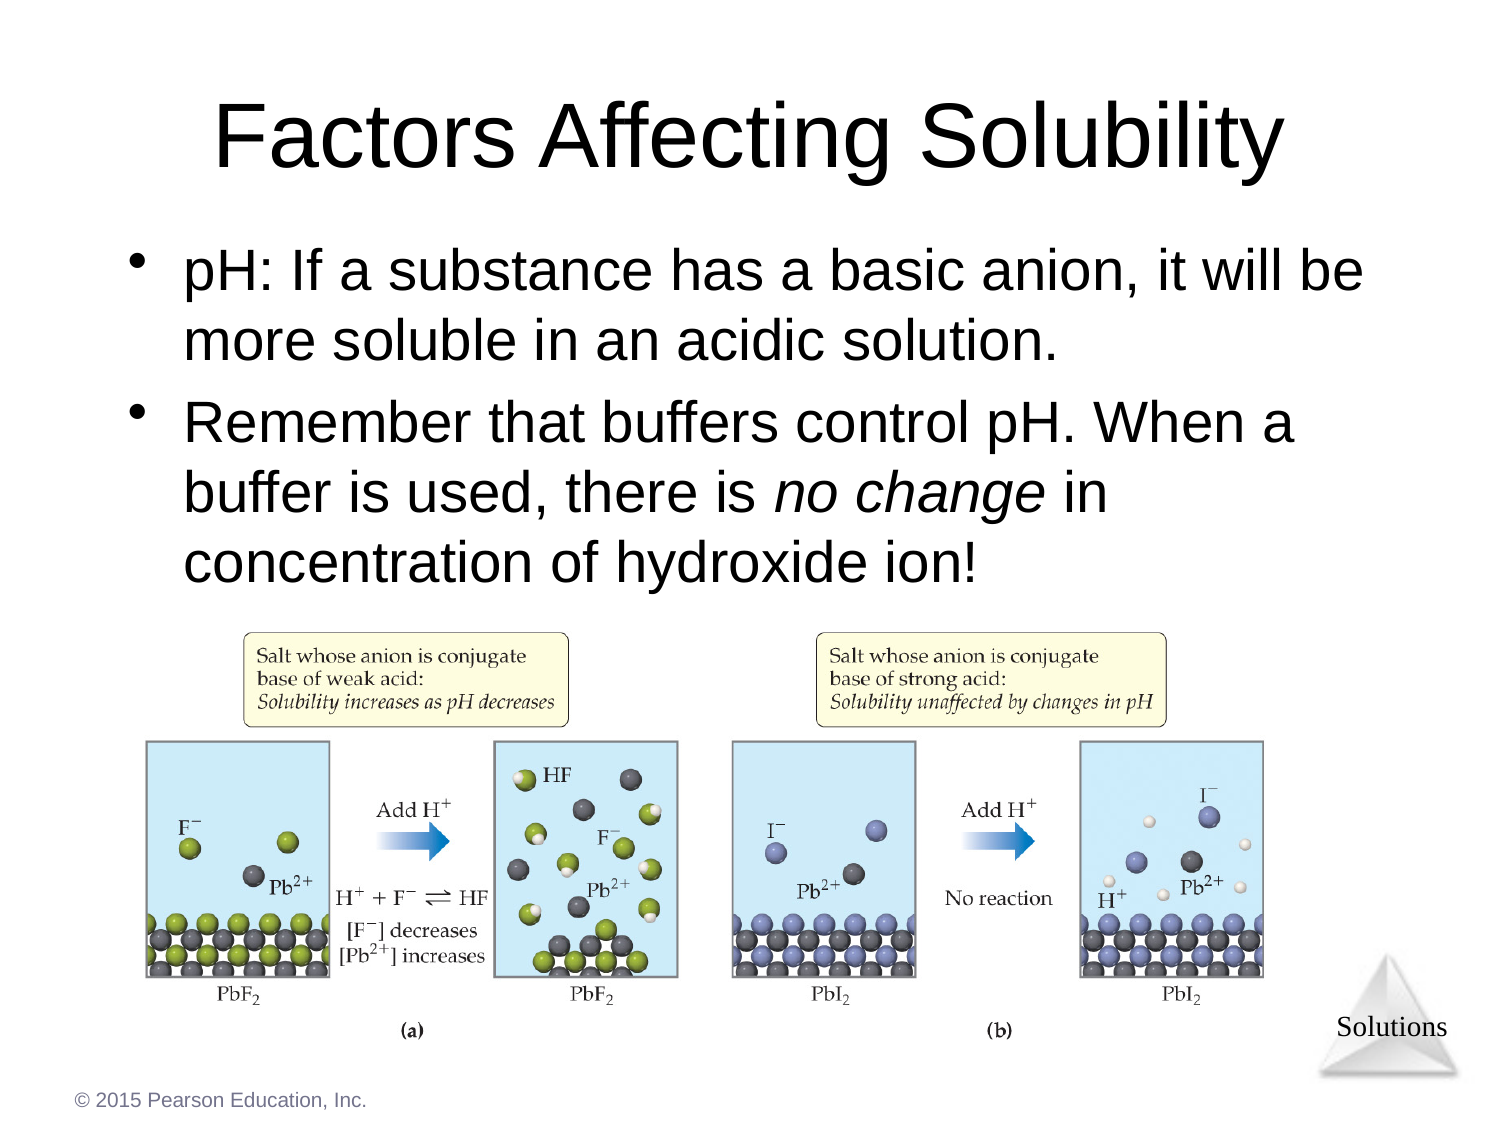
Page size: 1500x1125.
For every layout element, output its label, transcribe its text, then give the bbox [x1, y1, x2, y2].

title Factors Affecting Solubility [112, 37, 1388, 224]
picture [1275, 899, 1500, 1125]
picture [137, 624, 1273, 1041]
list pH: If a substance has a basic anion, it will be more soluble in an acidic solution. Remember that buffers control pH. When a buffer is used, there is no change in concentration of hydroxide ion! [112, 224, 1388, 588]
